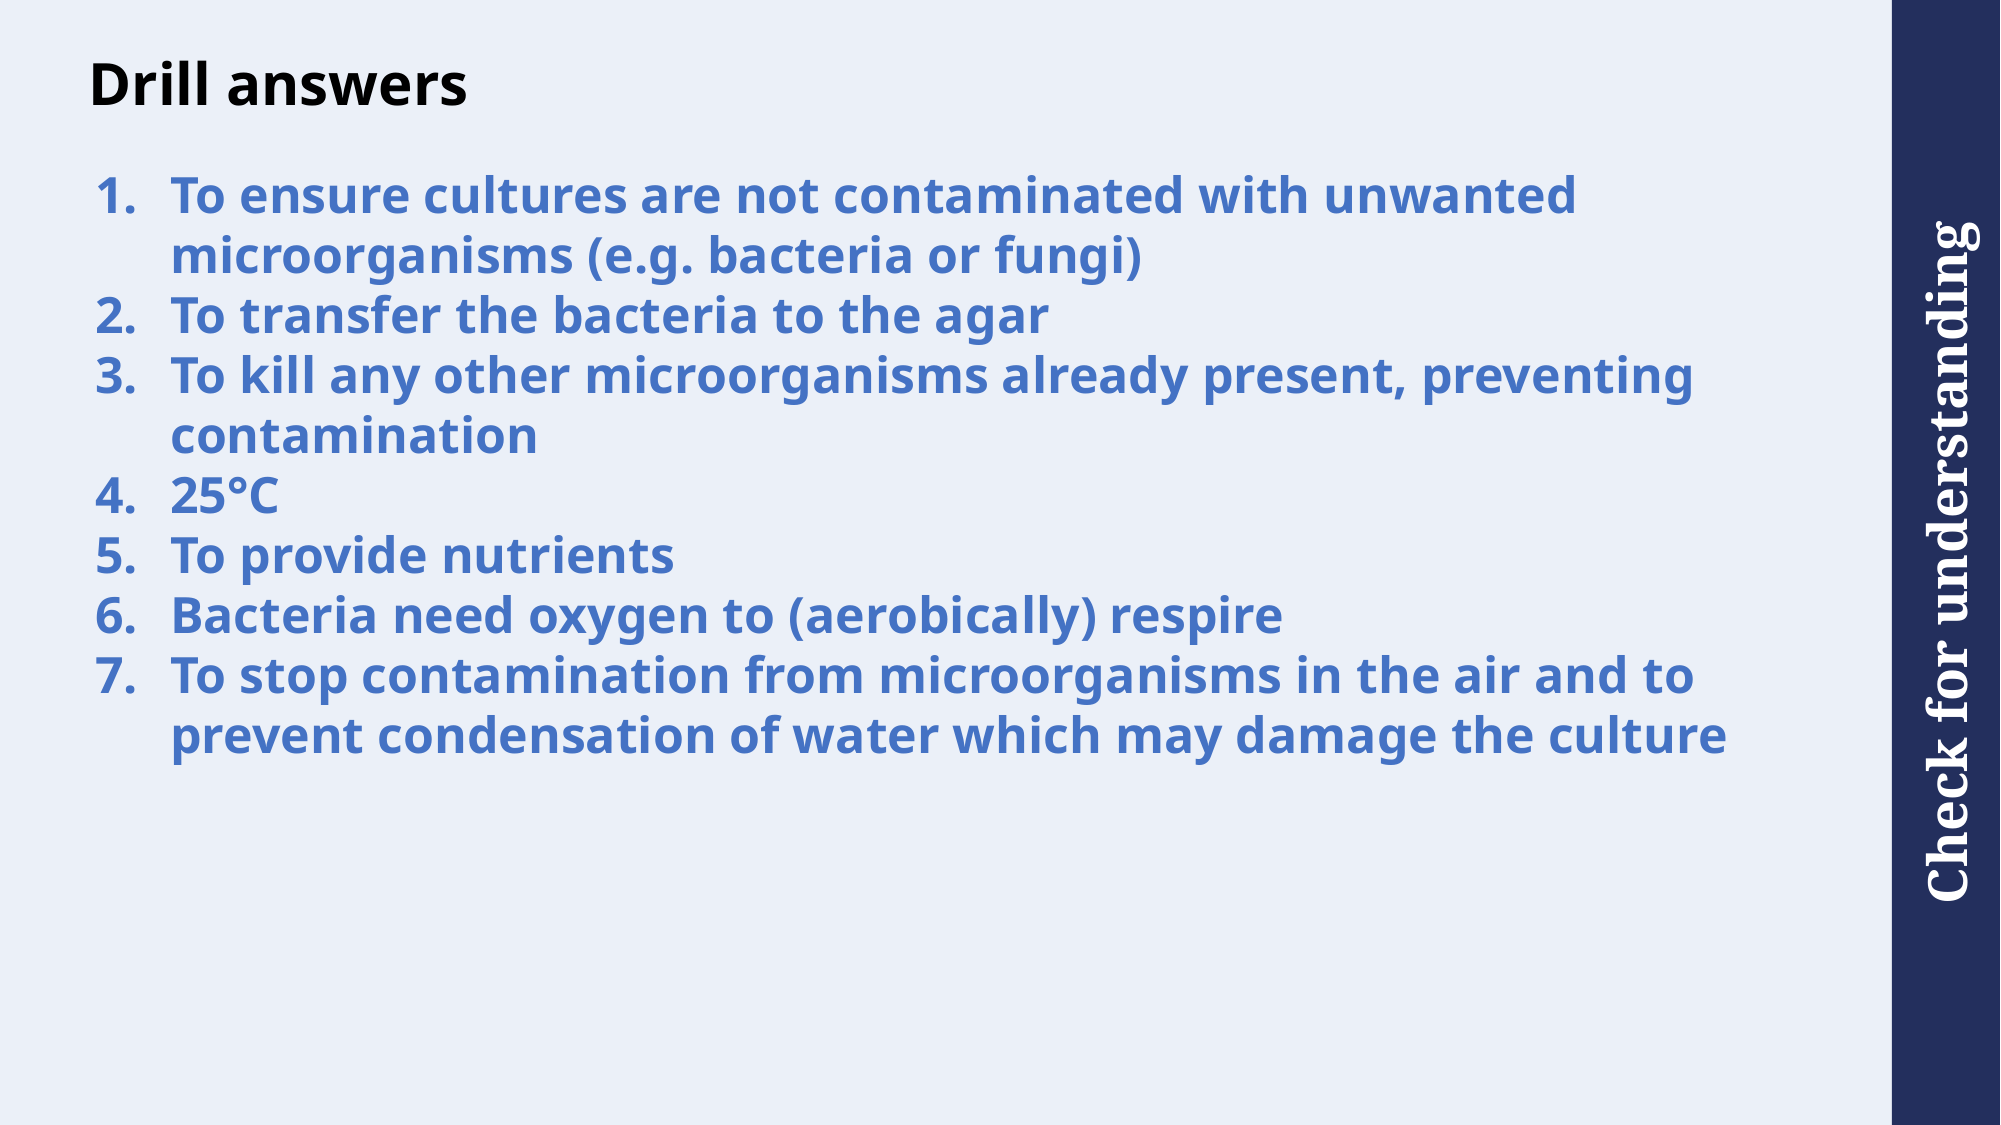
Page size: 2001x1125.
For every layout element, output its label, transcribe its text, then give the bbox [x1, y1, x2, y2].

text_box To ensure cultures are not contaminated with unwanted microorganisms (e.g. bacteria or fungi) To transfer the bacteria to the agar To kill any other microorganisms already present, preventing contamination 25°C To provide nutrients Bacteria need oxygen to (aerobically) respire To stop contamination from microorganisms in the air and to prevent condensation of water which may damage the culture [80, 156, 1800, 771]
title Drill answers [88, 0, 1831, 119]
